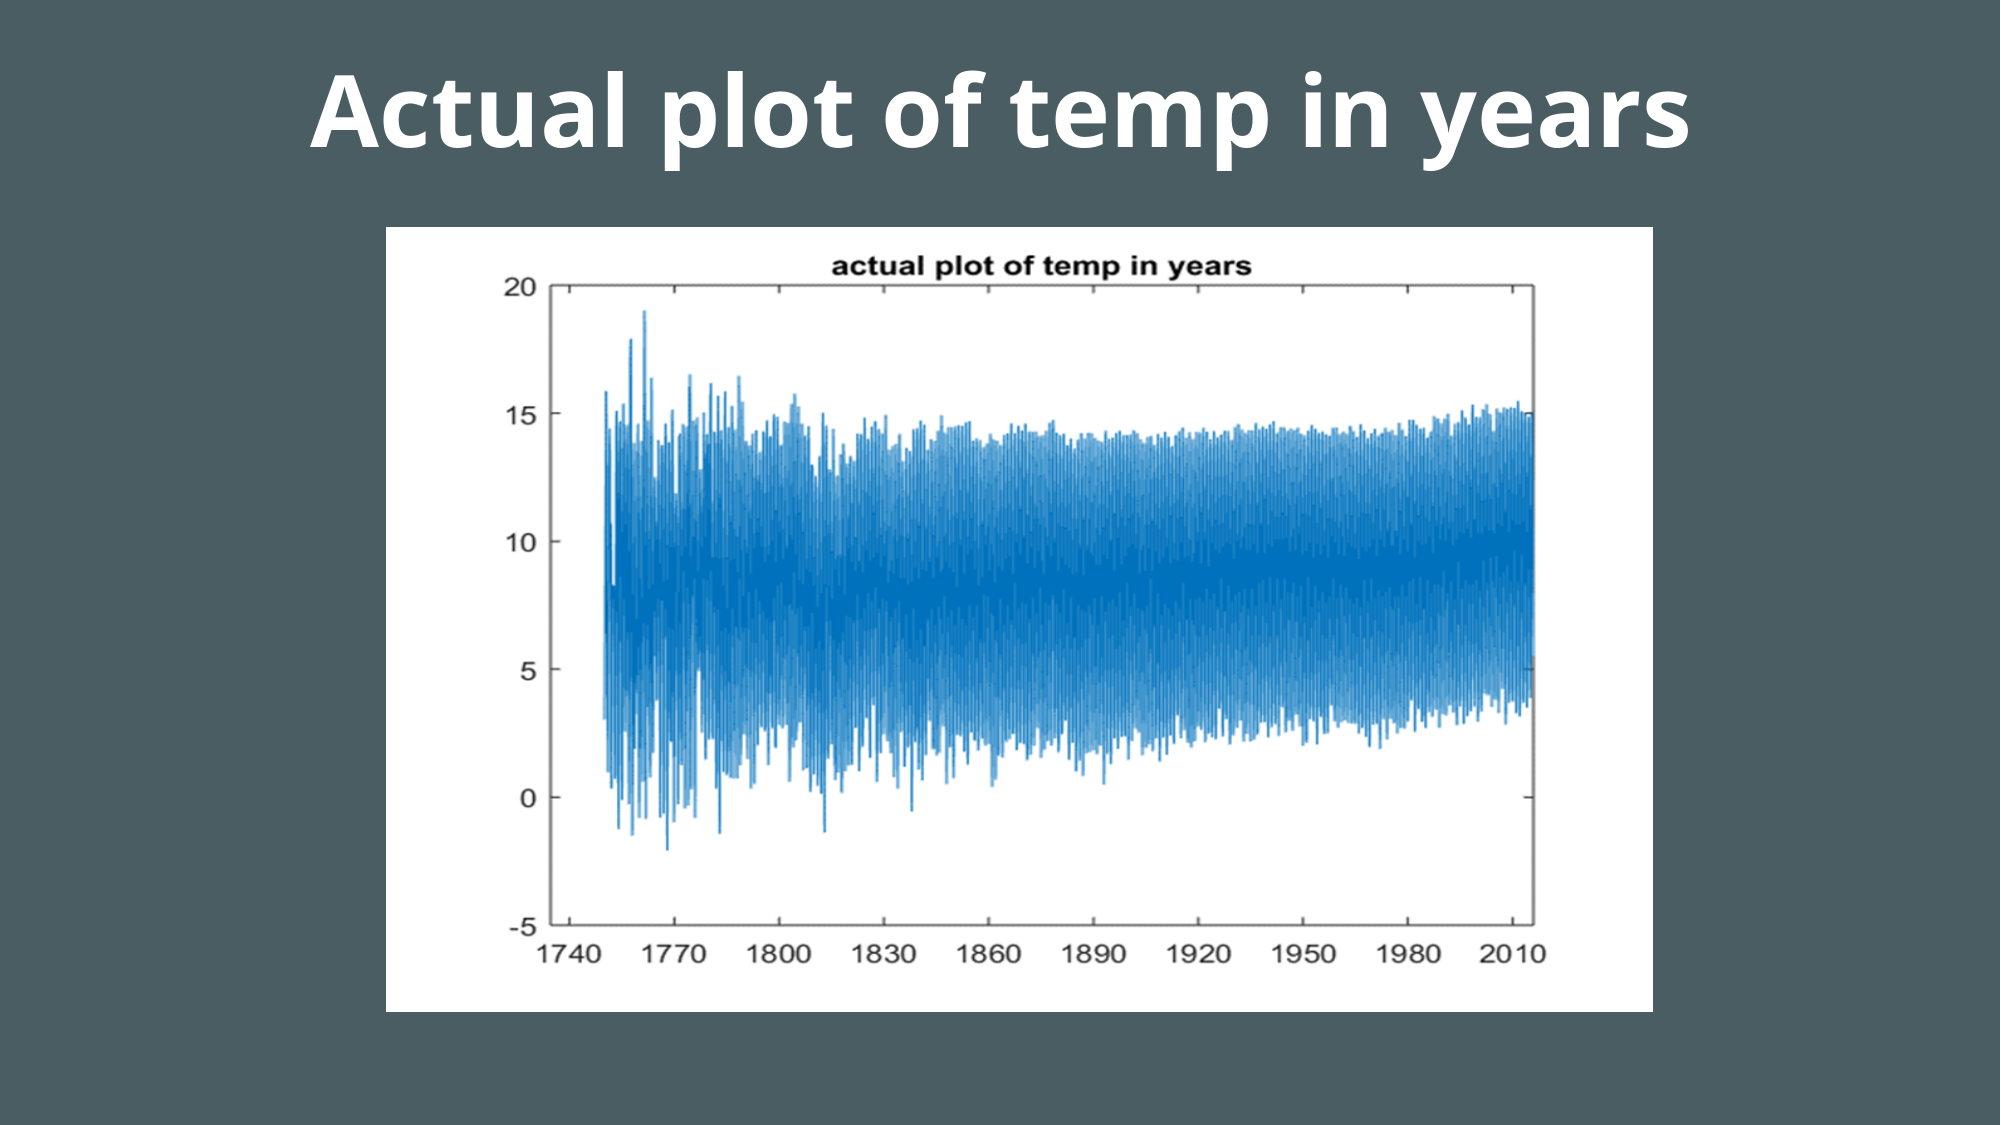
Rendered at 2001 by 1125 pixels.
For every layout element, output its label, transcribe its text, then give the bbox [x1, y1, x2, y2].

list Actual plot of temp in years [53, 55, 1952, 175]
picture [386, 227, 1653, 1013]
